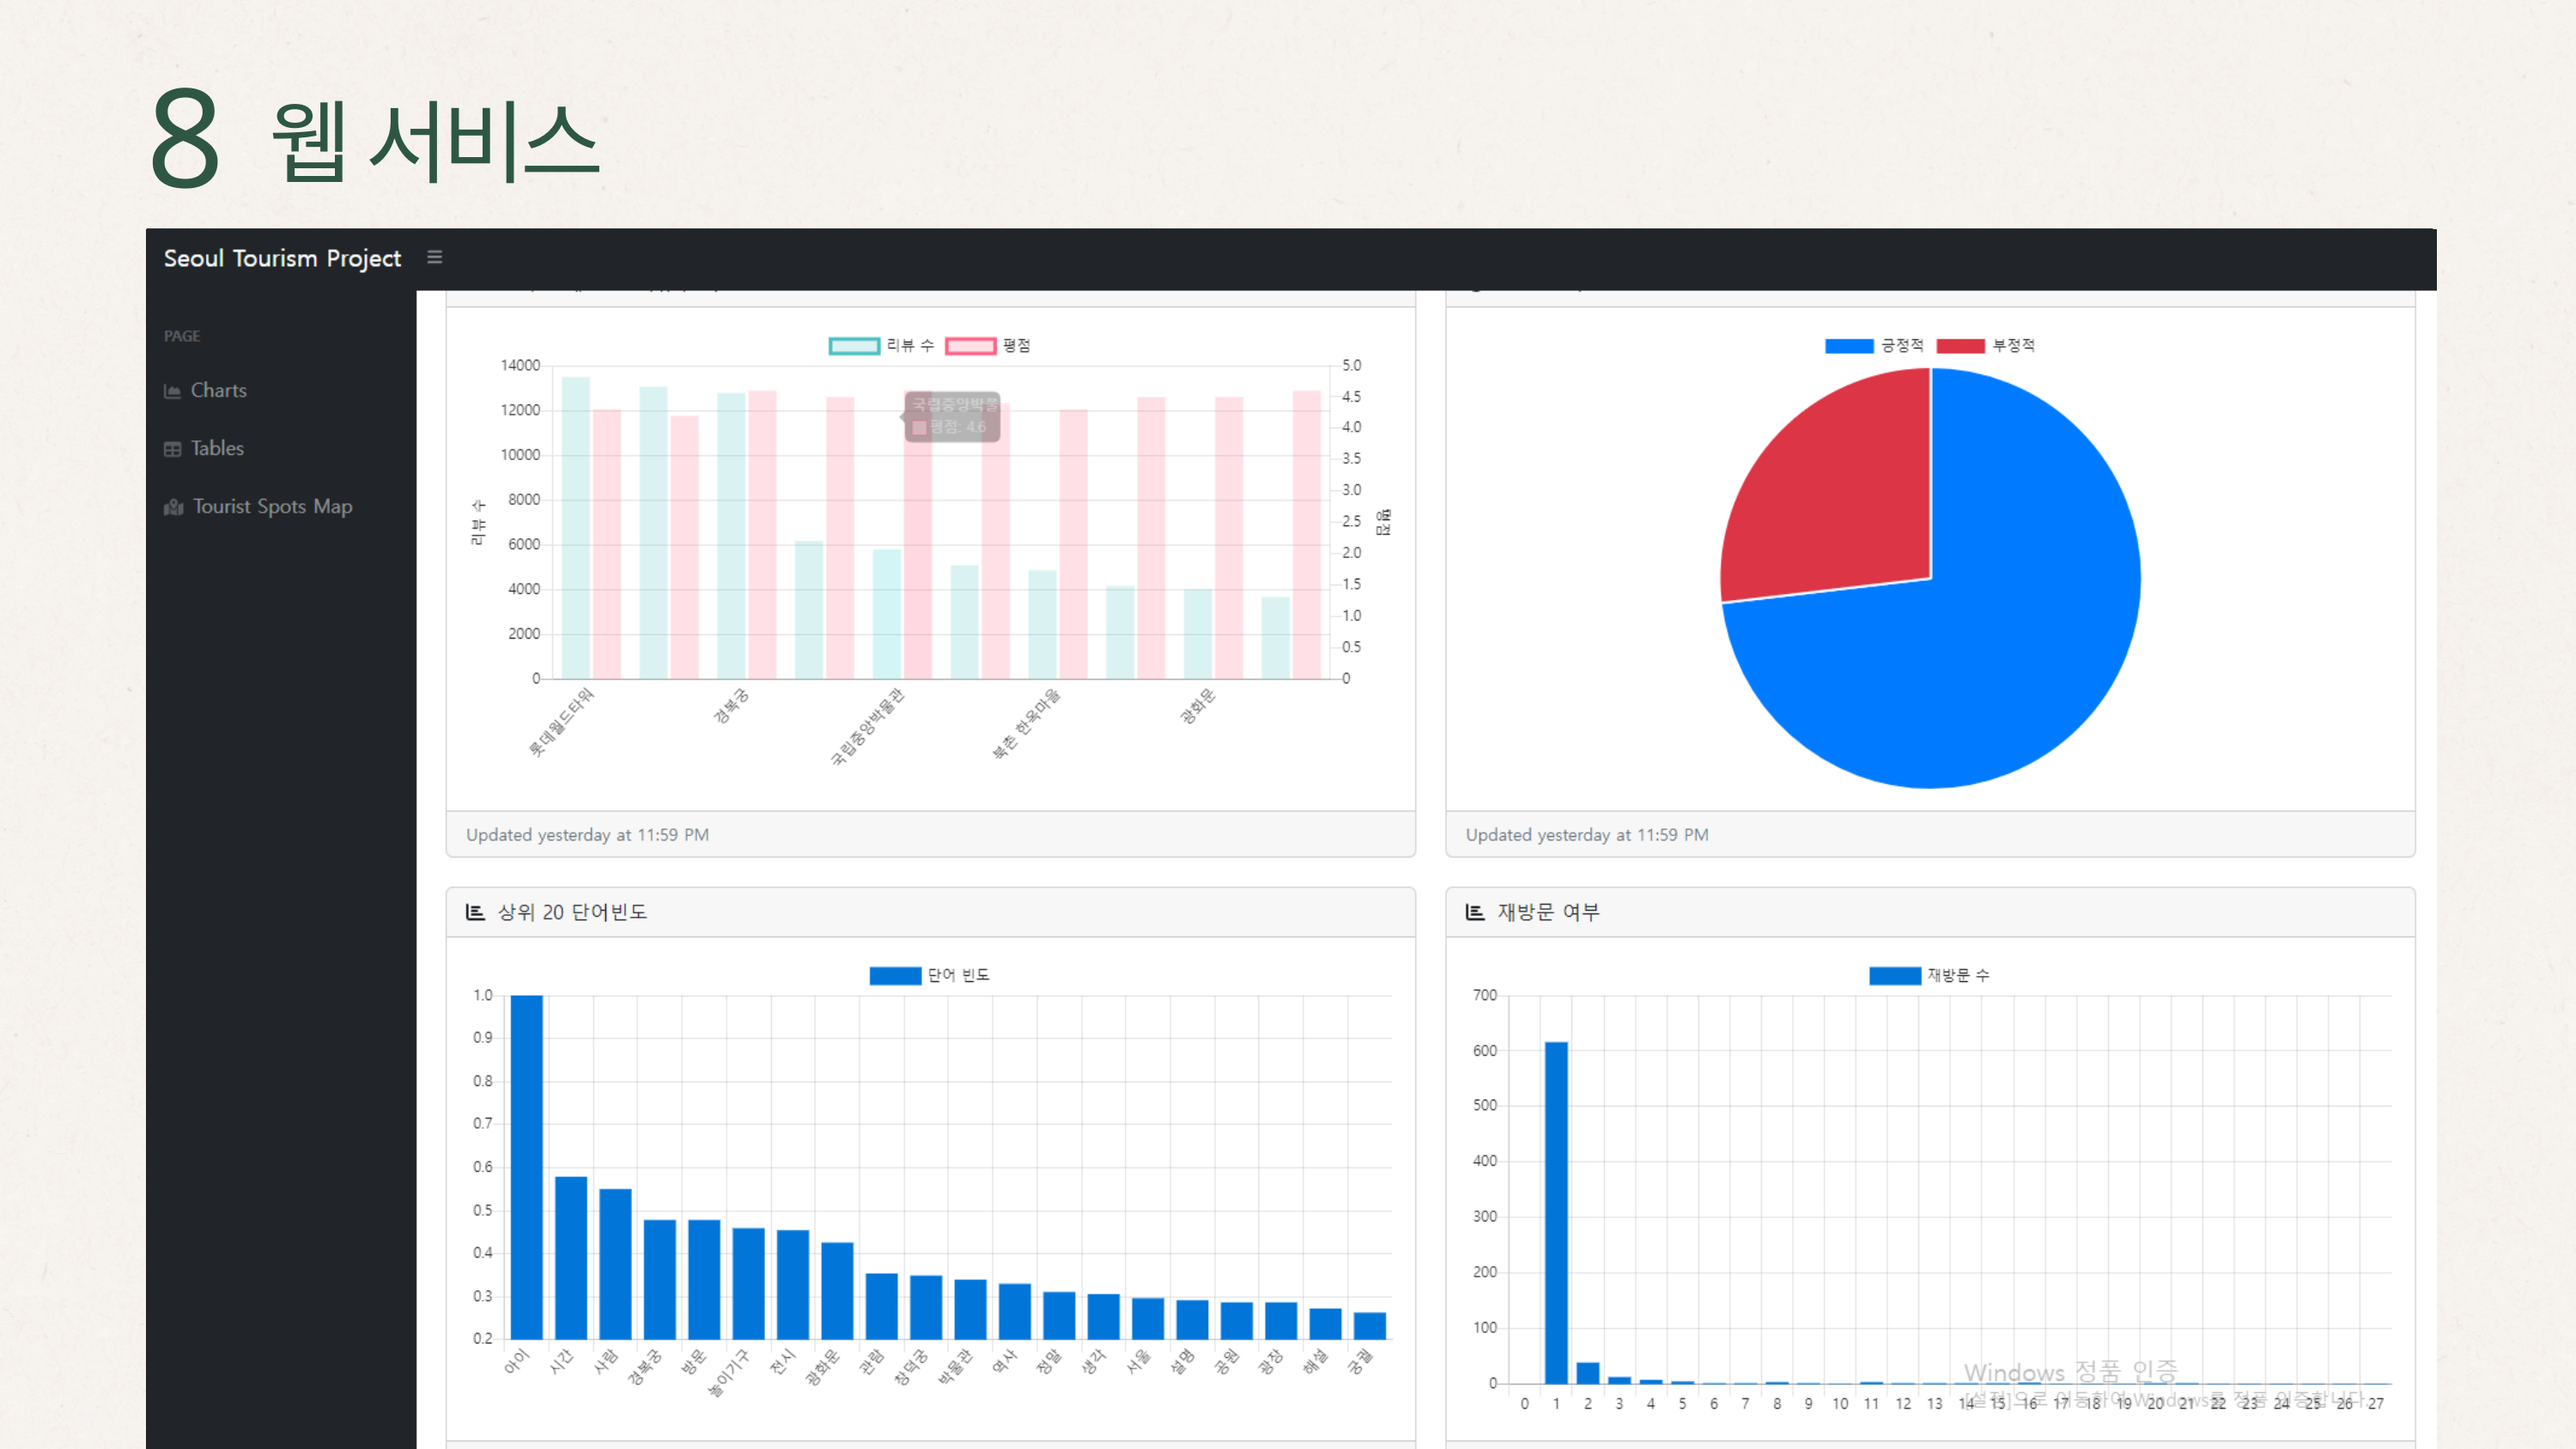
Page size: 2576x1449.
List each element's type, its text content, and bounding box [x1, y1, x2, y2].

text_box 8 [146, 22, 248, 215]
text_box 웹 서비스 [269, 67, 1039, 195]
picture [146, 229, 2437, 1449]
text_box [0, 0, 2576, 1449]
